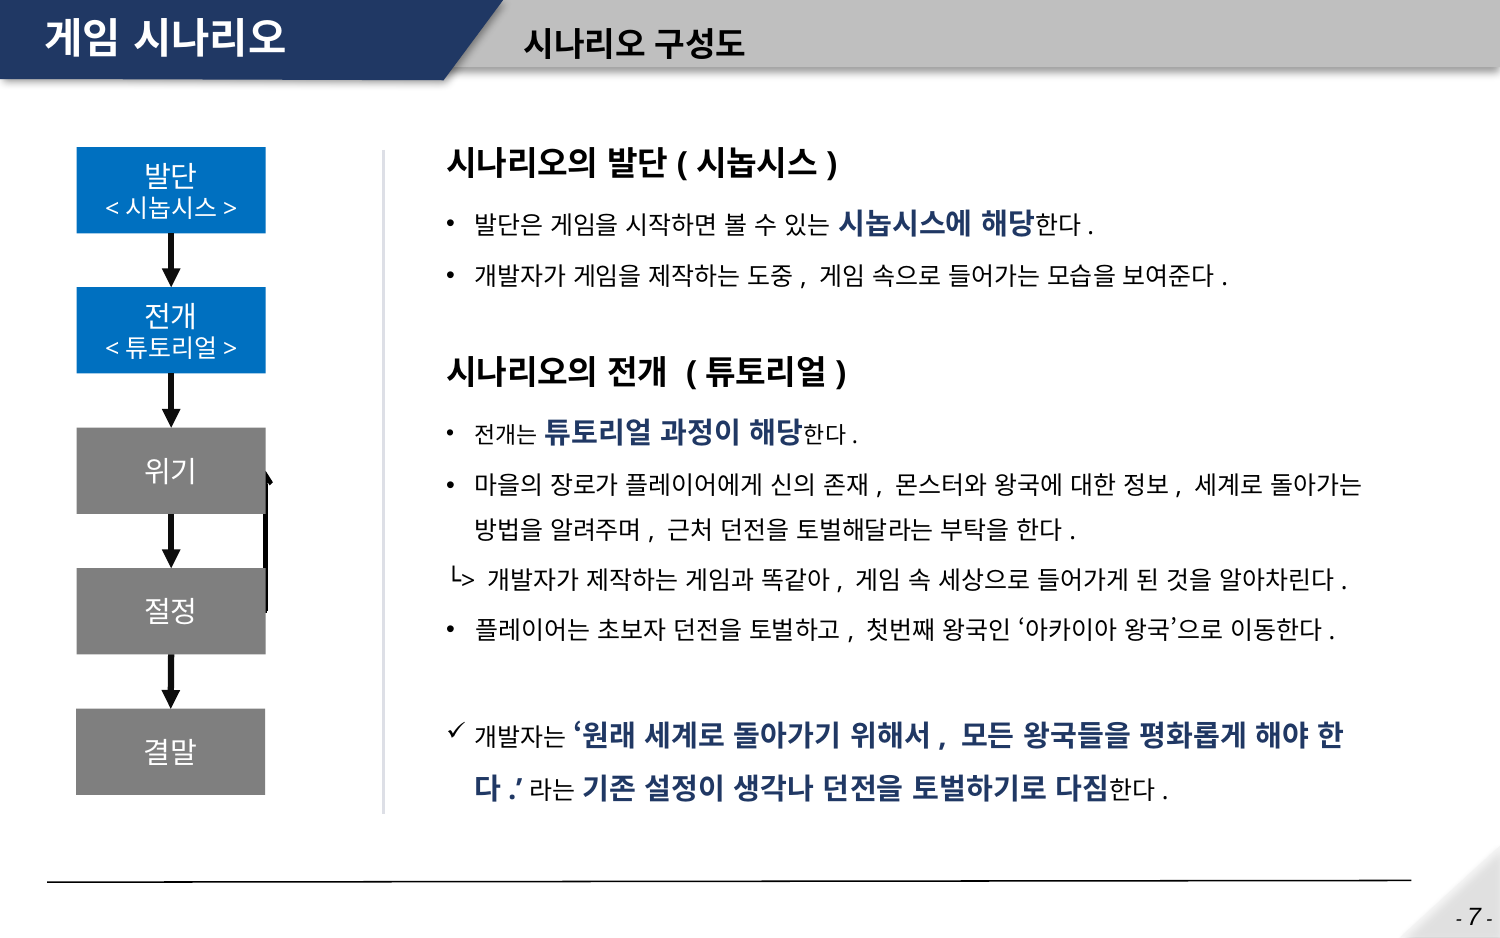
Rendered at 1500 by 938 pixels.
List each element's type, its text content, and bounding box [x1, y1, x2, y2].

list 시나리오의 발단(시놉시스) 발단은 게임을 시작하면 볼 수 있는 시놉시스에 해당한다. 개발자가 게임을 제작하는 도중, 게임 속으로 들어가는 모습을 보여준다. 시나리오의 전개 (튜토리얼) 전개는 튜토리얼 과정이 해당한다. 마을의 장로가 플레이어에게 신의 존재, 몬스터와 왕국에 대한 정보, 세계로 돌아가는 방법을 알려주며, 근처 던전을 토벌해달라는 부탁을 한다. └> 개발자가 제작하는 게임과 똑같아, 게임 속 세상으로 들어가게 된 것을 알아차린다. 플레이어는 초보자 던전을 토벌하고, 첫번째 왕국인 ‘아카이아 왕국’으로 이동한다. 개발자는 ‘원래 세계로 돌아가기 위해서, 모든 왕국들을 평화롭게 해야 한다.’라는 기존 설정이 생각나 던전을 토벌하기로 다짐한다. [431, 114, 1436, 847]
list 시나리오 구성도 [508, 0, 1500, 68]
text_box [76, 147, 266, 795]
title 게임 시나리오 [29, 0, 479, 81]
